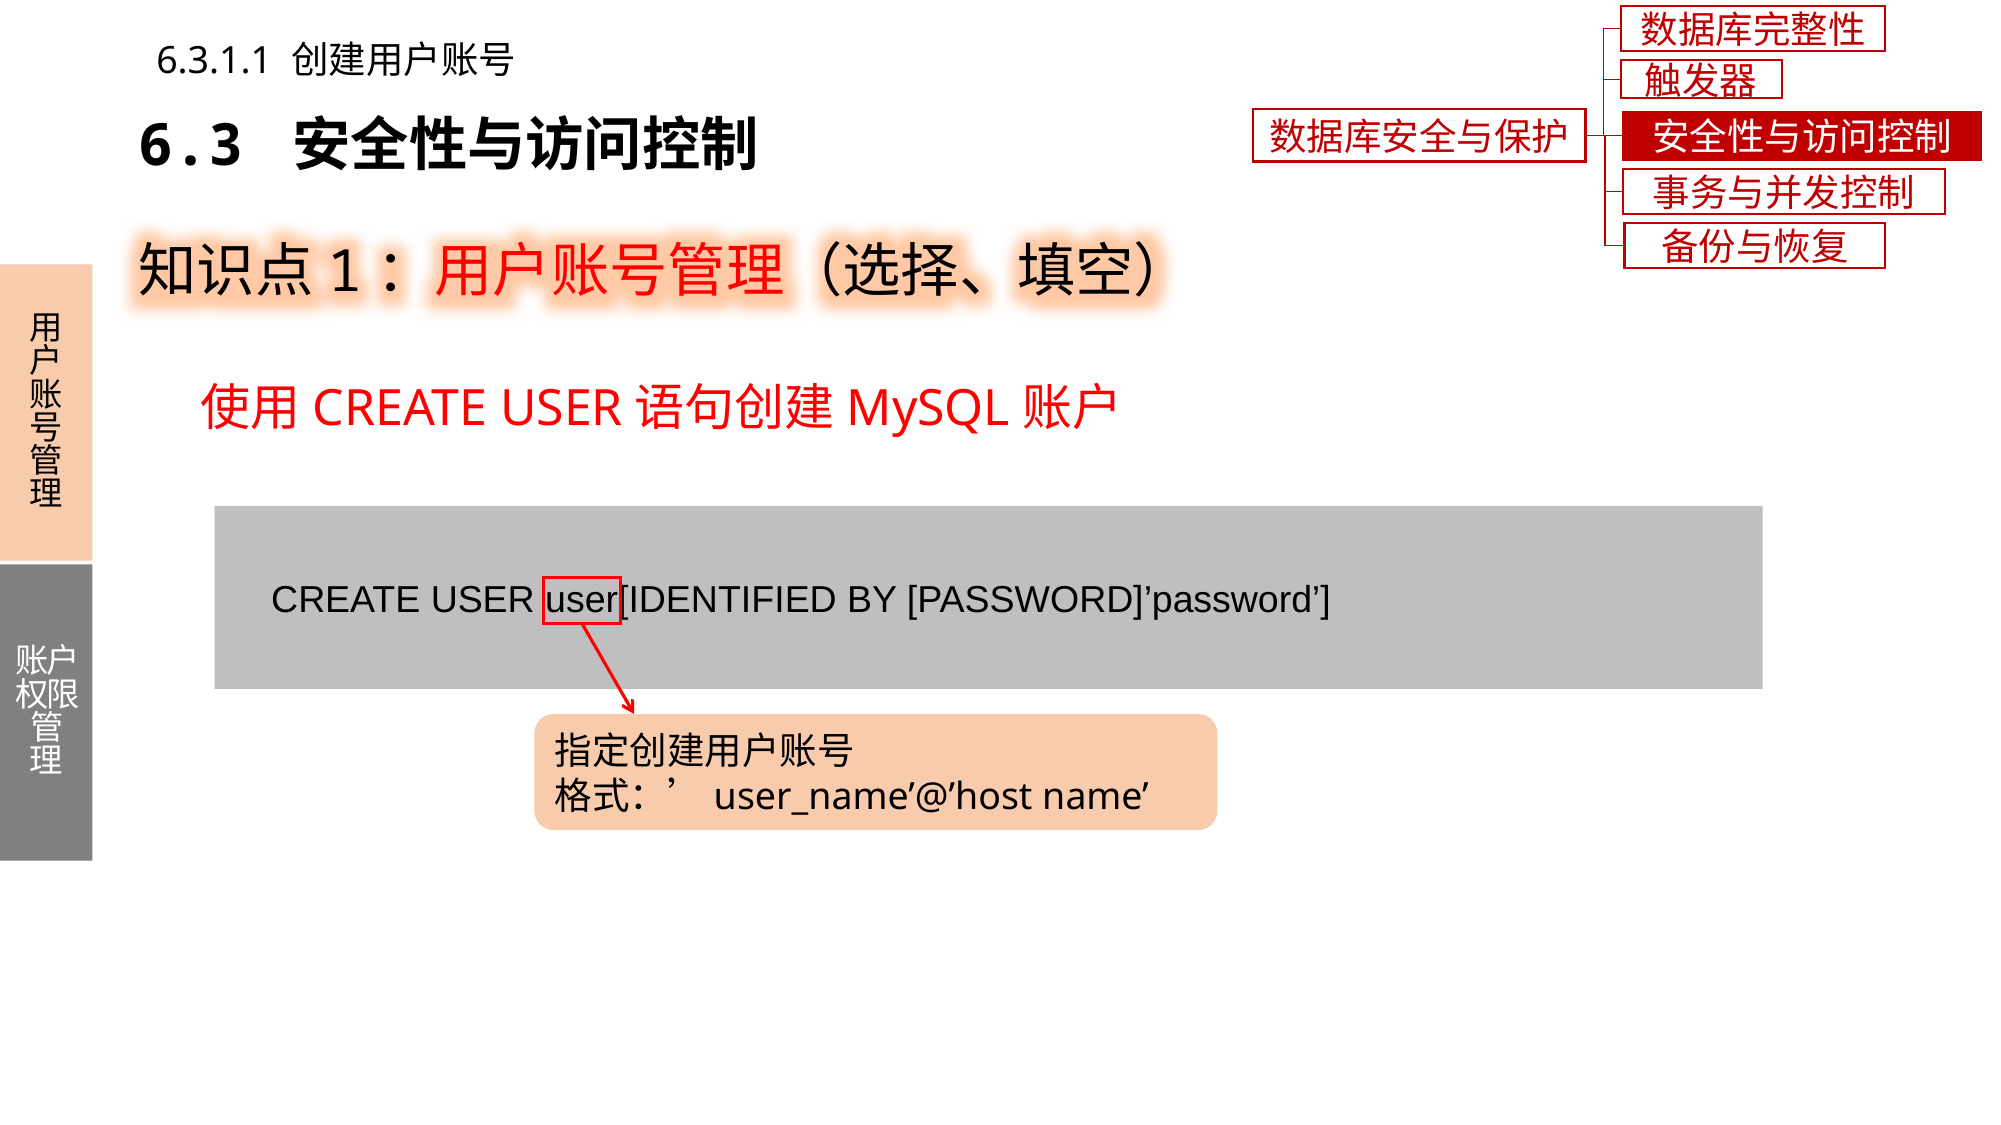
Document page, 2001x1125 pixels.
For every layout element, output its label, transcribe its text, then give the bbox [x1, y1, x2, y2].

text_box 触发器 [1621, 59, 1783, 99]
text_box 安全性与访问控制 [1622, 111, 1982, 161]
text_box CREATE USER user[IDENTIFIED BY [PASSWORD]’password’] [214, 505, 1764, 690]
text_box 安全性与访问控制 [114, 166, 1954, 339]
text_box [543, 577, 622, 625]
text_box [582, 623, 634, 714]
text_box 指定创建用户账号 格式：’user_name’@’host name’ [534, 713, 1218, 831]
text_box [0, 264, 93, 861]
text_box 使用CREATE USER语句创建MySQL账户 [186, 350, 1827, 443]
text_box [118, 170, 1949, 335]
text_box 6.3 安全性与访问控制 [120, 97, 1568, 153]
text_box 事务与并发控制 [1625, 168, 1946, 215]
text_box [1585, 28, 1621, 79]
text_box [1585, 79, 1621, 135]
text_box 备份与恢复 [1623, 222, 1886, 269]
text_box 6.3.1.1 创建用户账号 [141, 28, 531, 89]
text_box 数据库安全与保护 [1252, 108, 1585, 163]
text_box 知识点1：用户账号管理（选择、填空） [120, 172, 1945, 329]
text_box 数据库完整性 [1620, 5, 1886, 52]
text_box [1585, 135, 1625, 246]
